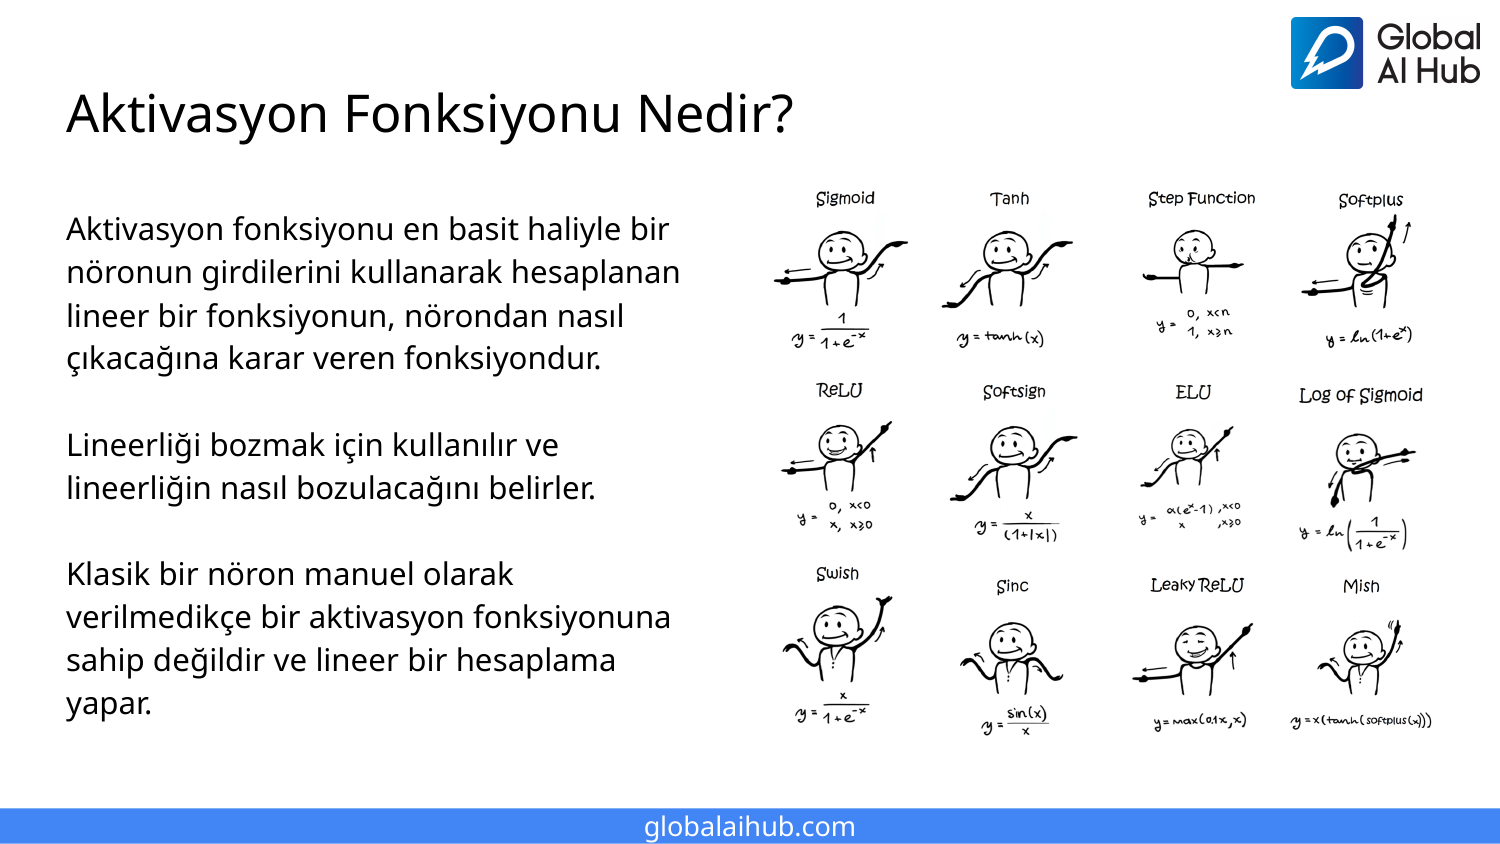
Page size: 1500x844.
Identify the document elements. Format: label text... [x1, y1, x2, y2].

list Aktivasyon fonksiyonu en basit haliyle bir nöronun girdilerini kullanarak hesaplanan lineer bir fonksiyonun, nörondan nasıl çıkacağına karar veren fonksiyondur. Lineerliği bozmak için kullanılır ve lineerliğin nasıl bozulacağını belirler. Klasik bir nöron manuel olarak verilmedikçe bir aktivasyon fonksiyonuna sahip değildir ve lineer bir hesaplama yapar. [51, 189, 721, 750]
picture [1295, 17, 1480, 89]
title Aktivasyon Fonksiyonu Nedir? [51, 72, 1449, 167]
picture [755, 179, 1468, 740]
